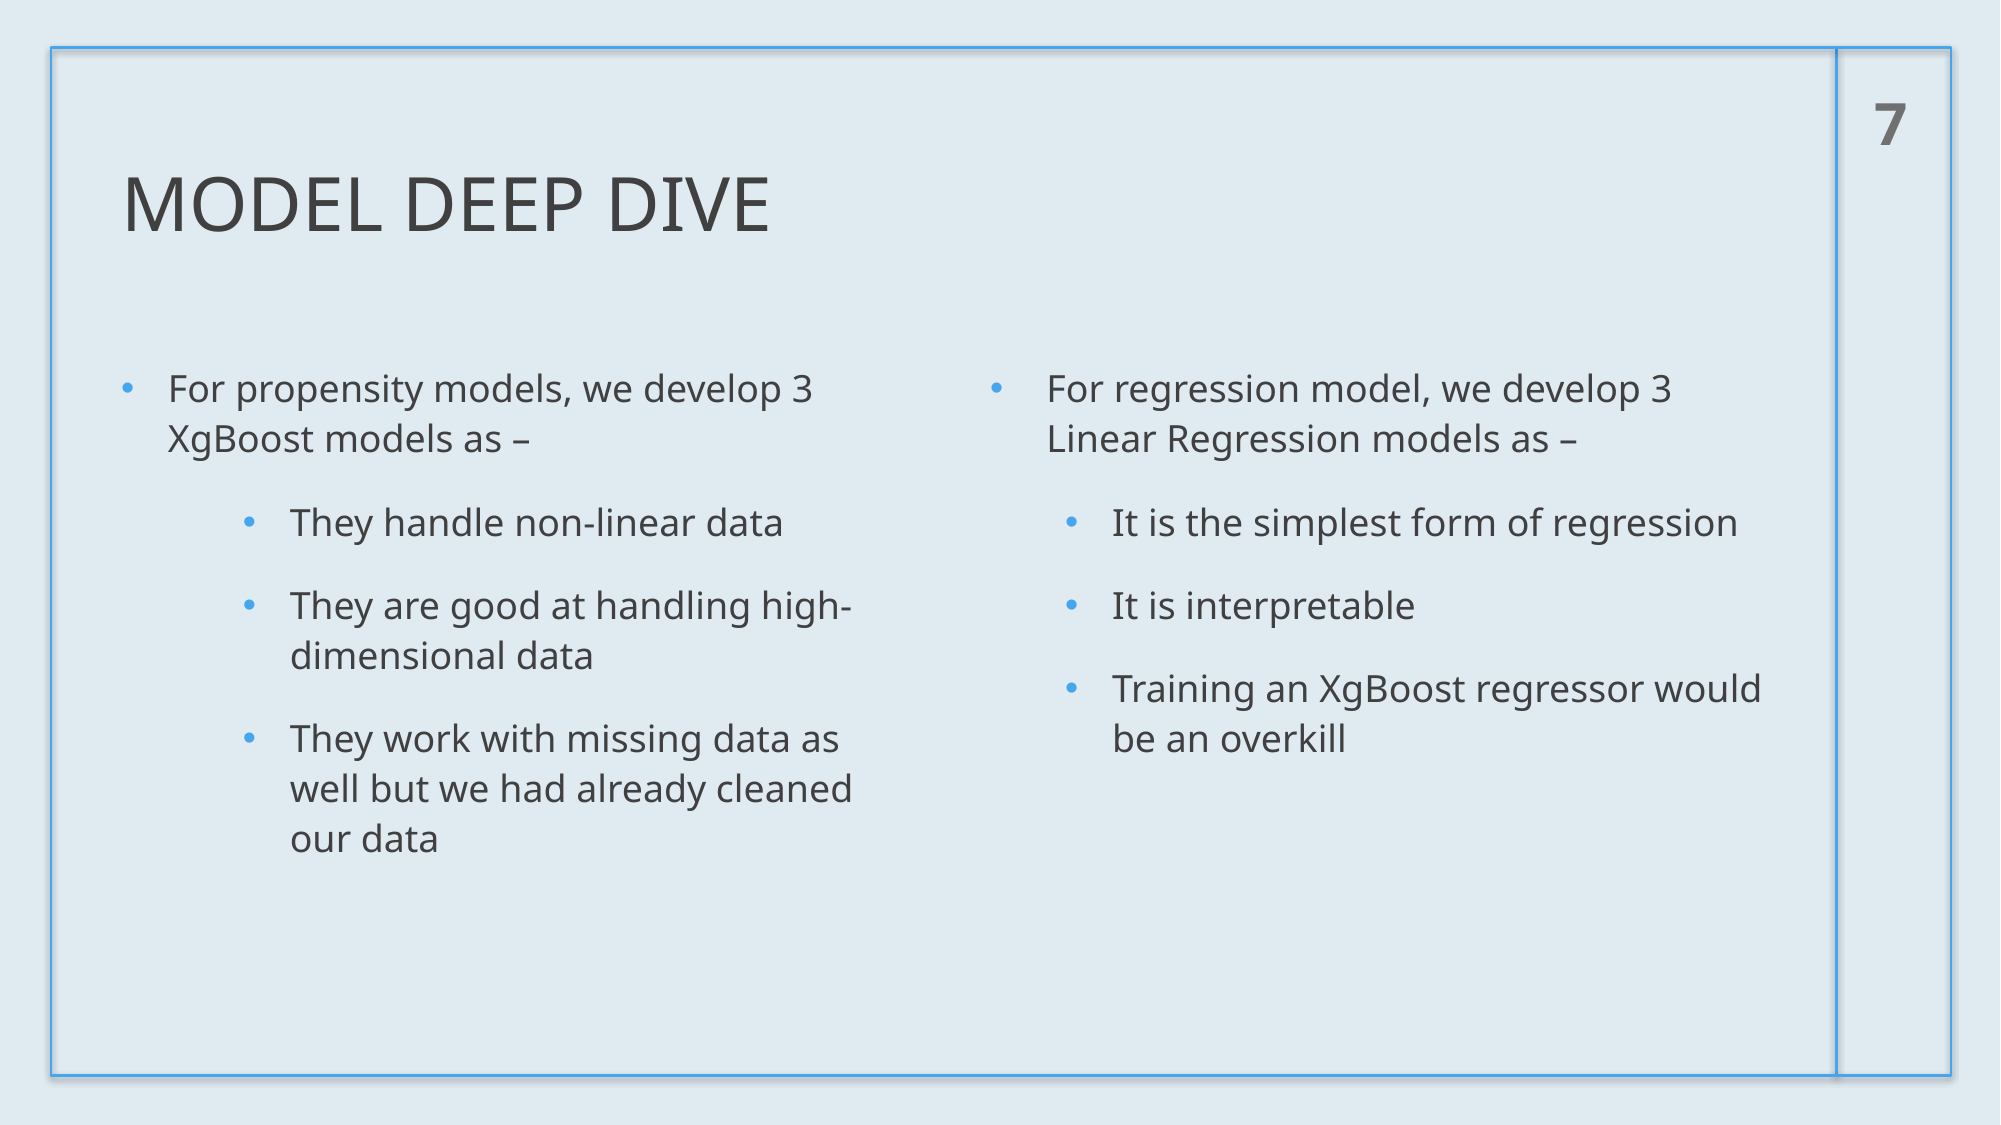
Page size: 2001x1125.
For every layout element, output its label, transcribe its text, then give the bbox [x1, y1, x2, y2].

title Model Deep Dive [106, 98, 1784, 304]
list For propensity models, we develop 3 XgBoost models as – They handle non-linear data They are good at handling high-dimensional data They work with missing data as well but we had already cleaned our data [106, 352, 915, 1014]
slide_number 7 [1822, 48, 1961, 175]
list For regression model, we develop 3 Linear Regression models as – It is the simplest form of regression It is interpretable Training an XgBoost regressor would be an overkill [975, 352, 1784, 1014]
